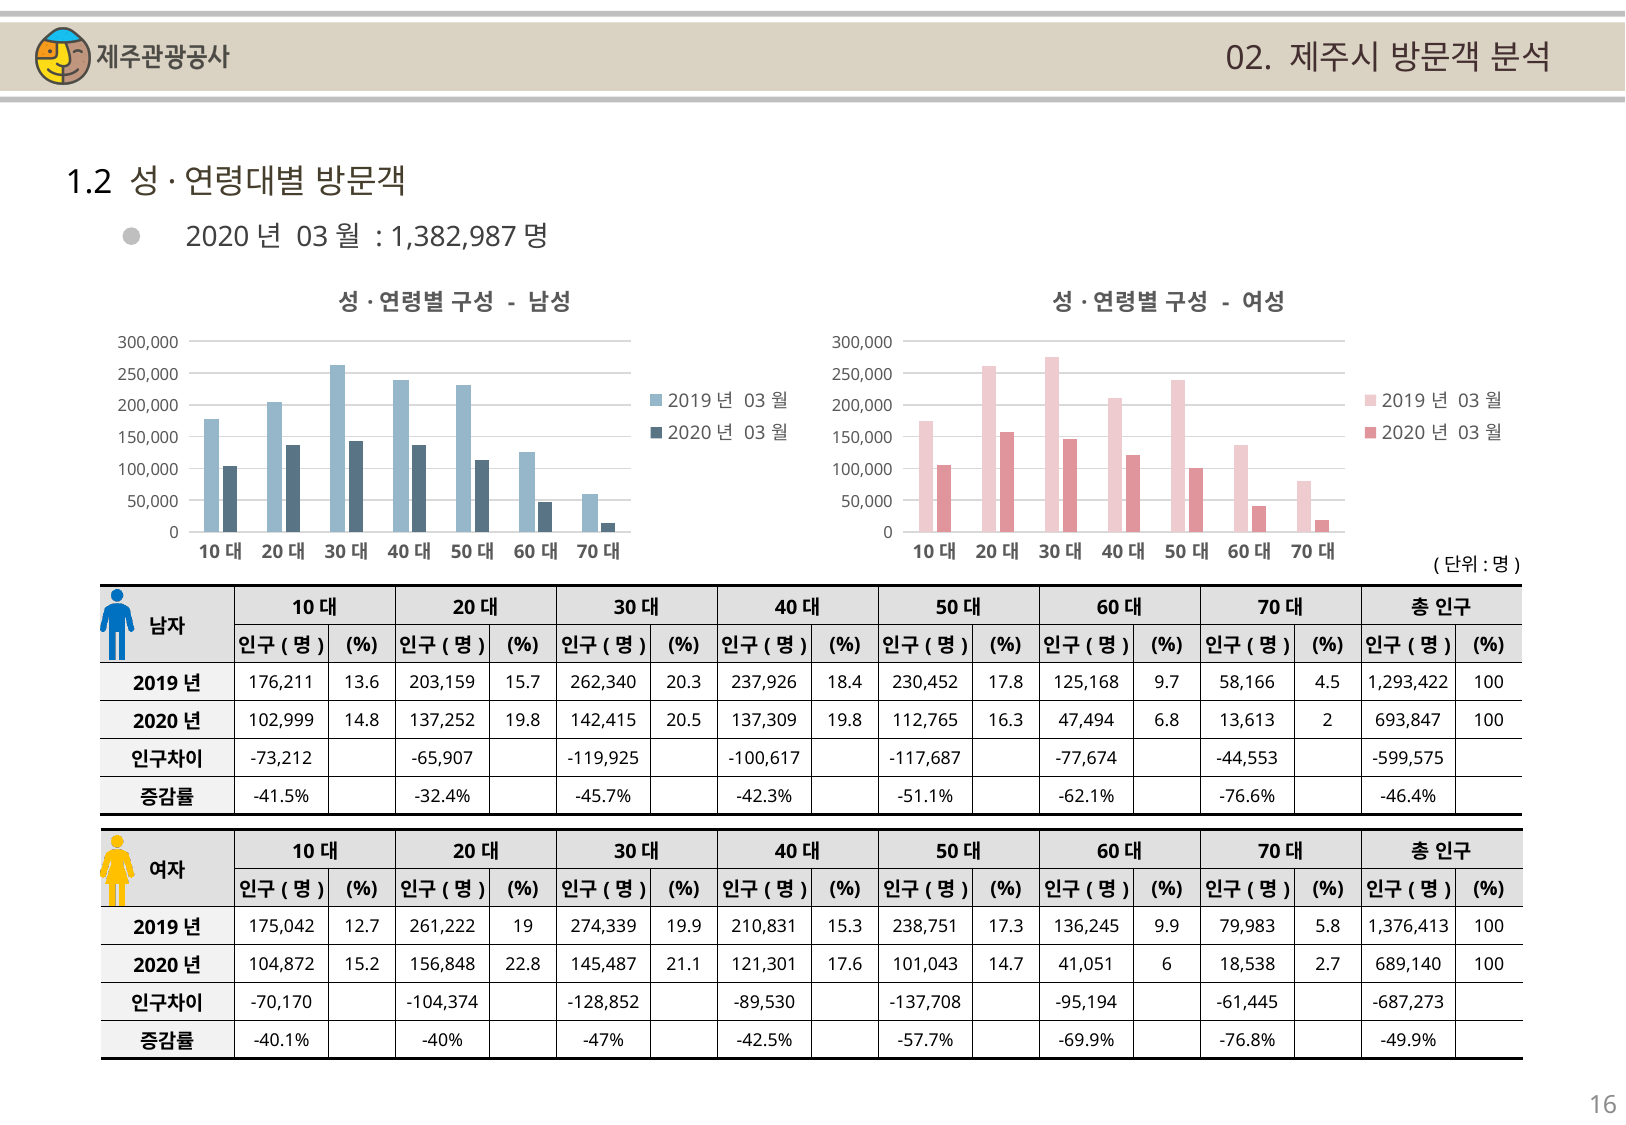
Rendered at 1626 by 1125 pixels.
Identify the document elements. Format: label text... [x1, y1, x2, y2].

table_cell [1456, 777, 1522, 813]
table_cell 145,487 [557, 945, 650, 982]
table_cell -137,708 [879, 983, 972, 1020]
table_cell [1134, 777, 1200, 813]
table_cell [812, 983, 878, 1020]
table_cell 1,293,422 [1362, 663, 1455, 700]
table_cell 22.8 [490, 945, 556, 982]
table_cell 12.7 [329, 907, 395, 944]
table_cell 인구(명) [1362, 625, 1455, 662]
table_cell (%) [973, 625, 1039, 662]
table_cell [1295, 1021, 1361, 1057]
table_cell 인구(명) [879, 625, 972, 662]
table_header 50대 [879, 831, 1039, 868]
table_header 총 인구 [1362, 831, 1523, 868]
table_cell [1134, 739, 1200, 776]
table_cell [490, 1021, 556, 1057]
table_cell 121,301 [718, 945, 811, 982]
table_cell (%) [1456, 869, 1523, 906]
table_header 총 인구 [1362, 587, 1522, 624]
table_cell -69.9% [1040, 1021, 1133, 1057]
table_cell 19.8 [490, 701, 556, 738]
table_header 10대 [235, 587, 395, 624]
table_cell [490, 777, 556, 813]
table_cell 79,983 [1201, 907, 1294, 944]
table_cell 142,415 [557, 701, 650, 738]
table_cell 2020년 [100, 701, 234, 738]
table_header 여자 [154, 831, 234, 906]
table_cell 인구(명) [1201, 869, 1294, 906]
table_cell 102,999 [235, 701, 328, 738]
table_cell 15.3 [812, 907, 878, 944]
table_header 50대 [879, 587, 1039, 624]
table_cell 인구(명) [396, 625, 489, 662]
table_cell 101,043 [879, 945, 972, 982]
table_cell 230,452 [879, 663, 972, 700]
table_cell [329, 777, 395, 813]
table_cell (%) [973, 869, 1039, 906]
picture [78, 830, 154, 908]
table_cell 인구(명) [1040, 625, 1133, 662]
table_cell -76.6% [1201, 777, 1294, 813]
table_cell [1295, 983, 1361, 1020]
table_cell [812, 739, 878, 776]
table_cell 47,494 [1040, 701, 1133, 738]
table_header 60대 [1040, 587, 1200, 624]
table_cell -51.1% [879, 777, 972, 813]
table_cell 100 [1456, 945, 1523, 982]
table_cell (%) [490, 625, 556, 662]
table_cell 19.8 [812, 701, 878, 738]
table_cell -599,575 [1362, 739, 1455, 776]
table_header 40대 [718, 587, 878, 624]
table_cell 17.3 [973, 907, 1039, 944]
text_box 2020년 03월 : 1,382,987명 [170, 210, 565, 260]
table_cell -76.8% [1201, 1021, 1294, 1057]
table_cell -62.1% [1040, 777, 1133, 813]
table_cell [1295, 739, 1361, 776]
table_cell [329, 739, 395, 776]
table_cell 9.9 [1134, 907, 1200, 944]
table_cell 693,847 [1362, 701, 1455, 738]
table_header 남자 [154, 587, 234, 662]
table_cell -117,687 [879, 739, 972, 776]
table_cell 14.8 [329, 701, 395, 738]
table_cell (%) [490, 869, 556, 906]
table_cell -42.3% [718, 777, 811, 813]
table_cell 17.6 [812, 945, 878, 982]
table_cell [812, 1021, 878, 1057]
table_header 20대 [396, 587, 556, 624]
table_cell -42.5% [718, 1021, 811, 1057]
table_cell 인구차이 [101, 983, 234, 1020]
table_cell 인구(명) [718, 869, 811, 906]
table_cell -46.4% [1362, 777, 1455, 813]
table_cell [490, 983, 556, 1020]
table_cell -32.4% [396, 777, 489, 813]
table_cell 125,168 [1040, 663, 1133, 700]
table_cell 2 [1295, 701, 1361, 738]
table_cell -89,530 [718, 983, 811, 1020]
table_cell 100 [1456, 663, 1522, 700]
table_cell 19 [490, 907, 556, 944]
table_cell -95,194 [1040, 983, 1133, 1020]
table_cell -104,374 [396, 983, 489, 1020]
table_cell 262,340 [557, 663, 650, 700]
table_cell (%) [651, 625, 717, 662]
text_box 1.2 성·연령대별 방문객 [50, 152, 1144, 208]
table_cell 100 [1456, 907, 1523, 944]
table_cell [973, 1021, 1039, 1057]
table_cell [329, 1021, 395, 1057]
table_cell 237,926 [718, 663, 811, 700]
table_cell (%) [812, 625, 878, 662]
table_cell [812, 777, 878, 813]
table_cell 15.2 [329, 945, 395, 982]
picture [78, 586, 154, 662]
table_cell 1,376,413 [1362, 907, 1455, 944]
table_cell 175,042 [235, 907, 328, 944]
table_cell 112,765 [879, 701, 972, 738]
table_cell [329, 983, 395, 1020]
table_cell 인구(명) [557, 625, 650, 662]
table_cell (%) [1134, 869, 1200, 906]
table_cell (%) [1456, 625, 1522, 662]
table_cell 인구(명) [1040, 869, 1133, 906]
table_cell [1295, 777, 1361, 813]
table_cell 5.8 [1295, 907, 1361, 944]
table_header 30대 [557, 587, 717, 624]
table_cell -61,445 [1201, 983, 1294, 1020]
table_cell -73,212 [235, 739, 328, 776]
table_cell -40.1% [235, 1021, 328, 1057]
table_cell [1456, 1021, 1523, 1057]
table_cell 인구(명) [235, 869, 328, 906]
table_cell -41.5% [235, 777, 328, 813]
table_cell [651, 983, 717, 1020]
table_cell (%) [1295, 869, 1361, 906]
table_cell 2019년 [100, 663, 234, 700]
table_cell 4.5 [1295, 663, 1361, 700]
table_cell [973, 777, 1039, 813]
table_header 30대 [557, 831, 717, 868]
table_cell [490, 739, 556, 776]
table_cell 238,751 [879, 907, 972, 944]
table_cell [1456, 739, 1522, 776]
slide_number 16 [1251, 1063, 1618, 1123]
table_cell 인구(명) [1201, 625, 1294, 662]
table_cell (%) [812, 869, 878, 906]
table_cell 20.5 [651, 701, 717, 738]
table_cell -77,674 [1040, 739, 1133, 776]
table_cell 18,538 [1201, 945, 1294, 982]
table_cell [651, 777, 717, 813]
table_header 40대 [718, 831, 878, 868]
table_cell 137,309 [718, 701, 811, 738]
text_box 02. 제주시 방문객 분석 [1042, 28, 1595, 84]
table_cell 20.3 [651, 663, 717, 700]
chart [817, 262, 1522, 571]
table_cell 156,848 [396, 945, 489, 982]
table_cell 137,252 [396, 701, 489, 738]
table_cell 인구(명) [235, 625, 328, 662]
table_cell 6 [1134, 945, 1200, 982]
table_cell (%) [1134, 625, 1200, 662]
table_cell 16.3 [973, 701, 1039, 738]
table_cell 104,872 [235, 945, 328, 982]
table_cell (%) [1295, 625, 1361, 662]
table_cell 17.8 [973, 663, 1039, 700]
table_cell 증감률 [100, 777, 234, 813]
picture [31, 26, 232, 87]
table_cell -119,925 [557, 739, 650, 776]
table_cell -40% [396, 1021, 489, 1057]
table_cell -128,852 [557, 983, 650, 1020]
table_cell -49.9% [1362, 1021, 1455, 1057]
table_cell [973, 739, 1039, 776]
table_cell [651, 739, 717, 776]
table_cell 18.4 [812, 663, 878, 700]
table_header 60대 [1040, 831, 1200, 868]
table_cell 13,613 [1201, 701, 1294, 738]
table_cell (%) [651, 869, 717, 906]
table_cell 인구차이 [100, 739, 234, 776]
table_cell [973, 983, 1039, 1020]
table_cell 인구(명) [557, 869, 650, 906]
table_cell -45.7% [557, 777, 650, 813]
table_cell -70,170 [235, 983, 328, 1020]
table_cell 176,211 [235, 663, 328, 700]
table_cell 15.7 [490, 663, 556, 700]
table_cell 인구(명) [396, 869, 489, 906]
table_cell [1134, 983, 1200, 1020]
table_cell (%) [329, 869, 395, 906]
table_cell -687,273 [1362, 983, 1455, 1020]
table_cell 증감률 [101, 1021, 234, 1057]
table_cell 인구(명) [718, 625, 811, 662]
table_cell [1456, 983, 1523, 1020]
table_cell [651, 1021, 717, 1057]
table_cell 2.7 [1295, 945, 1361, 982]
table_cell 인구(명) [879, 869, 972, 906]
table_cell 100 [1456, 701, 1522, 738]
text_box (단위:명) [1419, 545, 1535, 583]
table_cell 210,831 [718, 907, 811, 944]
table_header 70대 [1201, 831, 1361, 868]
table_header 20대 [396, 831, 556, 868]
table_cell (%) [329, 625, 395, 662]
table_cell -100,617 [718, 739, 811, 776]
table_cell 인구(명) [1362, 869, 1455, 906]
table_cell -44,553 [1201, 739, 1294, 776]
table_cell [1134, 1021, 1200, 1057]
table_cell 9.7 [1134, 663, 1200, 700]
table_cell 261,222 [396, 907, 489, 944]
table_cell 136,245 [1040, 907, 1133, 944]
table_cell 689,140 [1362, 945, 1455, 982]
table_cell 2020년 [101, 945, 234, 982]
table_header 10대 [235, 831, 395, 868]
table_cell 21.1 [651, 945, 717, 982]
table_cell -57.7% [879, 1021, 972, 1057]
table_cell 58,166 [1201, 663, 1294, 700]
table_cell 13.6 [329, 663, 395, 700]
table_cell 14.7 [973, 945, 1039, 982]
text_box [121, 226, 141, 246]
table_cell 203,159 [396, 663, 489, 700]
table_cell -65,907 [396, 739, 489, 776]
table_cell 274,339 [557, 907, 650, 944]
chart [103, 262, 808, 571]
table_cell 2019년 [101, 907, 234, 944]
table_cell -47% [557, 1021, 650, 1057]
table_header 70대 [1201, 587, 1361, 624]
table_cell 6.8 [1134, 701, 1200, 738]
table_cell 19.9 [651, 907, 717, 944]
table_cell 41,051 [1040, 945, 1133, 982]
